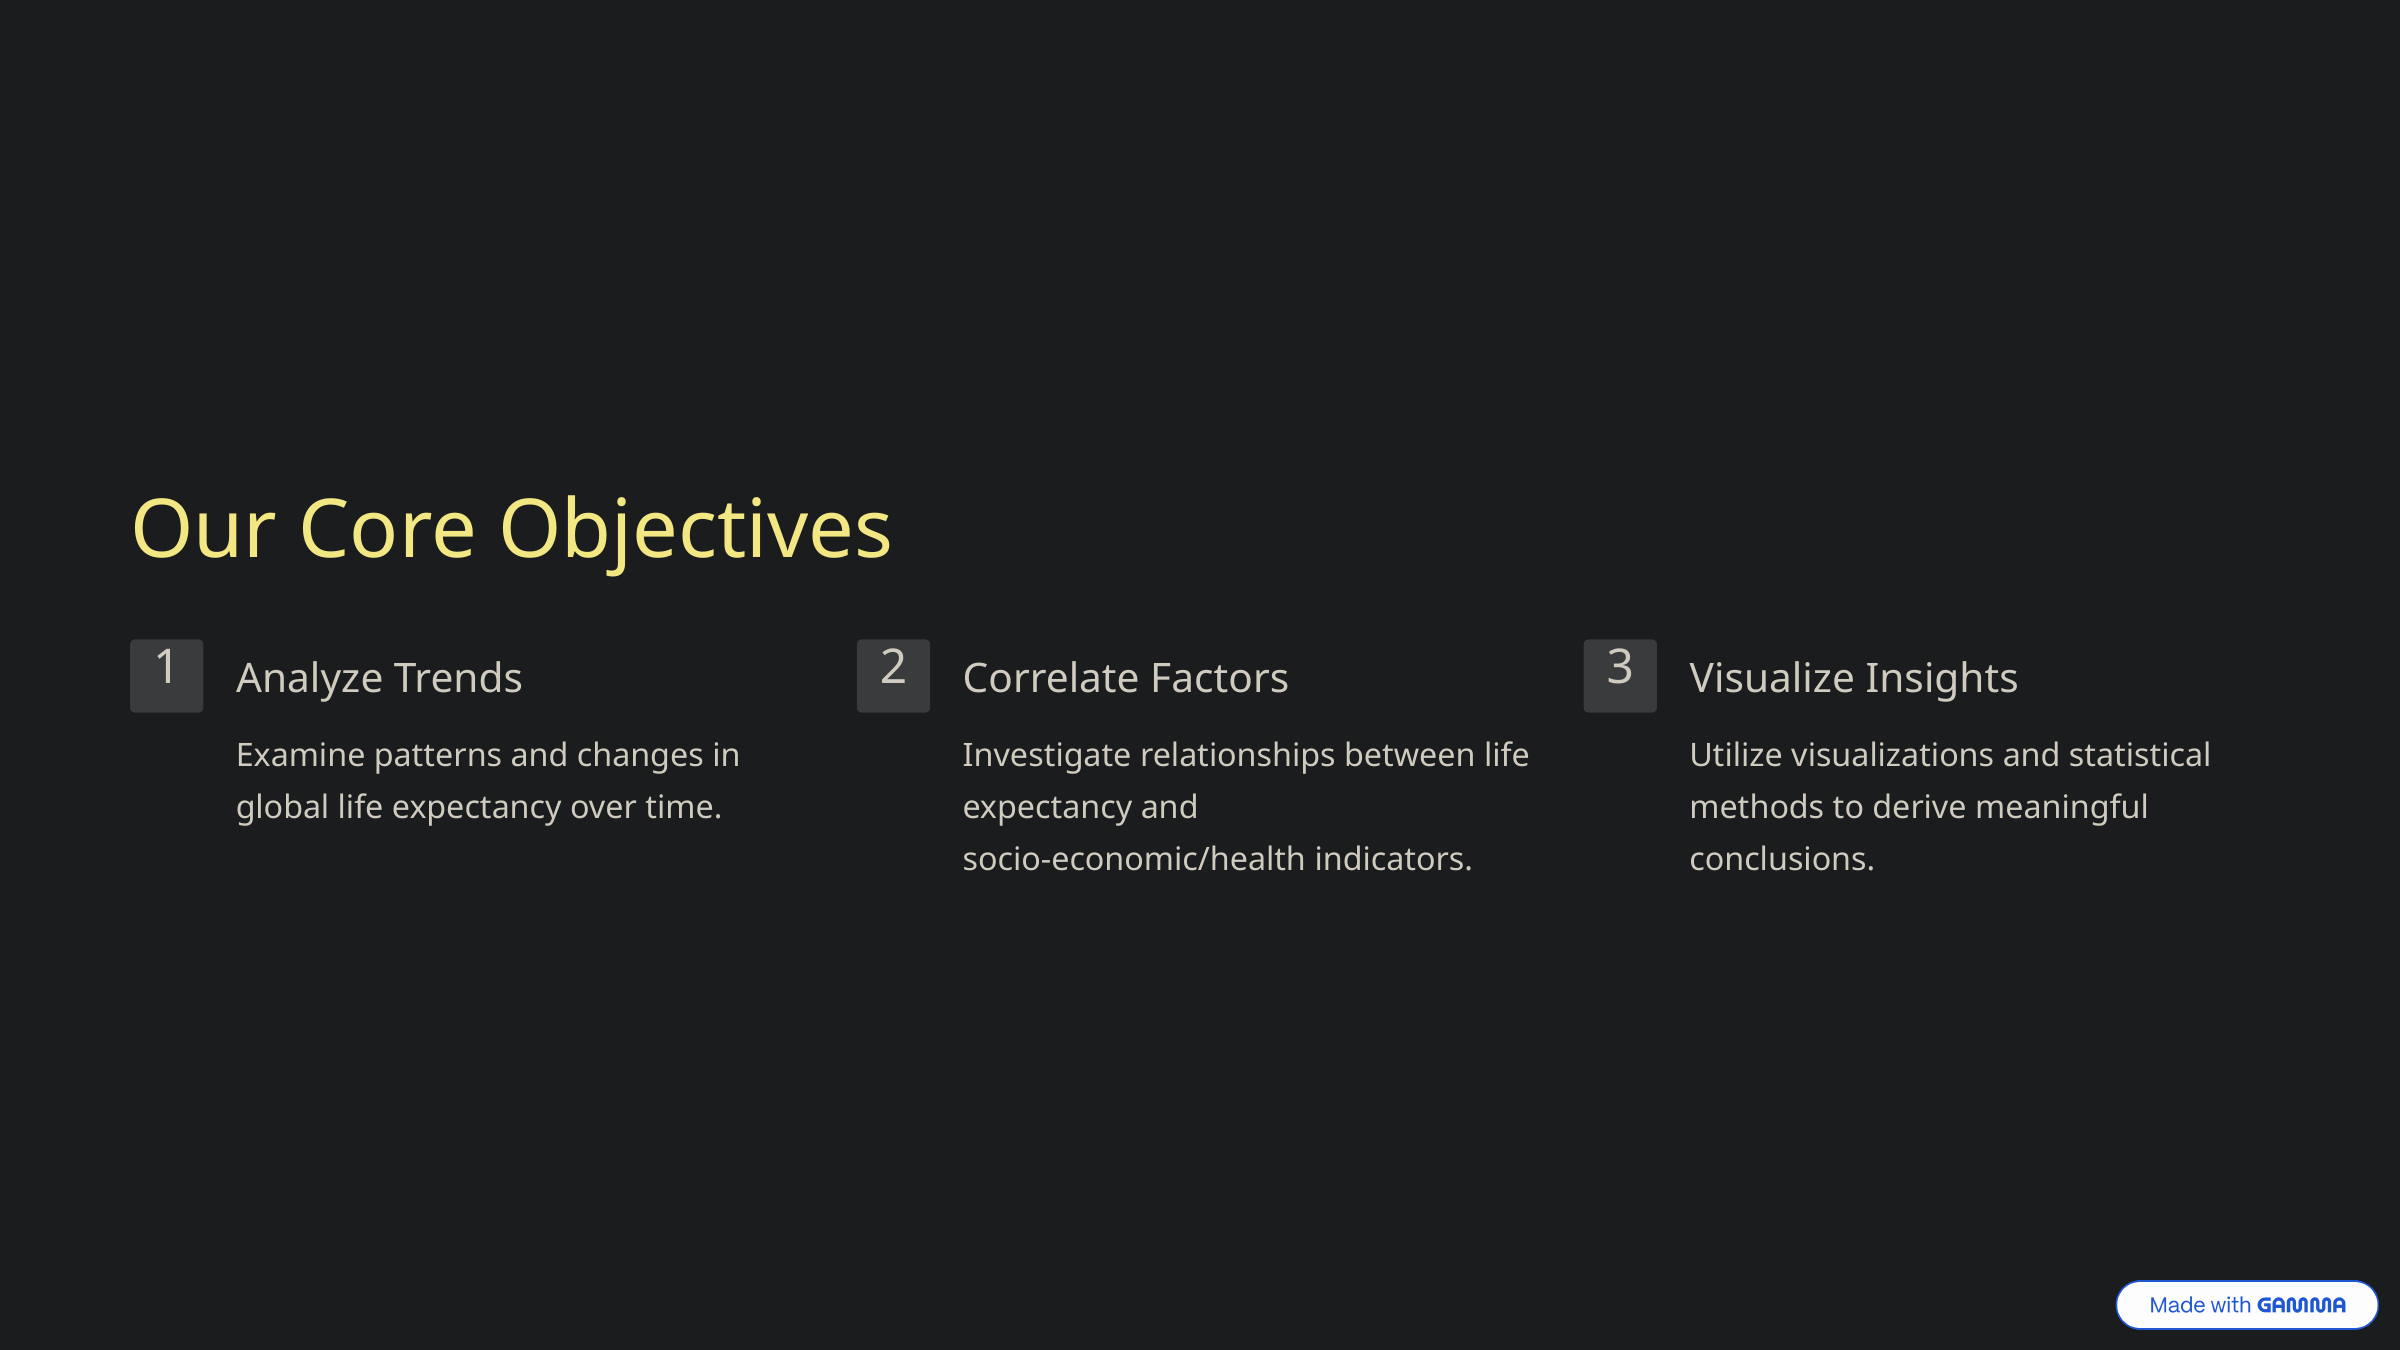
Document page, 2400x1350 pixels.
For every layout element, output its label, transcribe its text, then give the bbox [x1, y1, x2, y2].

text_box 2 [869, 645, 918, 707]
text_box Analyze Trends [235, 650, 643, 702]
text_box [856, 639, 931, 713]
text_box Correlate Factors [962, 650, 1370, 702]
text_box Utilize visualizations and statistical methods to derive meaningful conclusions. [1689, 721, 2270, 878]
text_box Examine patterns and changes in global life expectancy over time. [235, 721, 817, 826]
text_box Our Core Objectives [130, 472, 945, 575]
picture [2106, 1271, 2389, 1339]
text_box 3 [1595, 645, 1645, 707]
text_box Visualize Insights [1689, 650, 2097, 702]
text_box 1 [142, 645, 192, 707]
text_box [130, 639, 204, 713]
text_box [1583, 639, 1657, 713]
text_box Investigate relationships between life expectancy and socio-economic/health indicators. [962, 721, 1543, 878]
